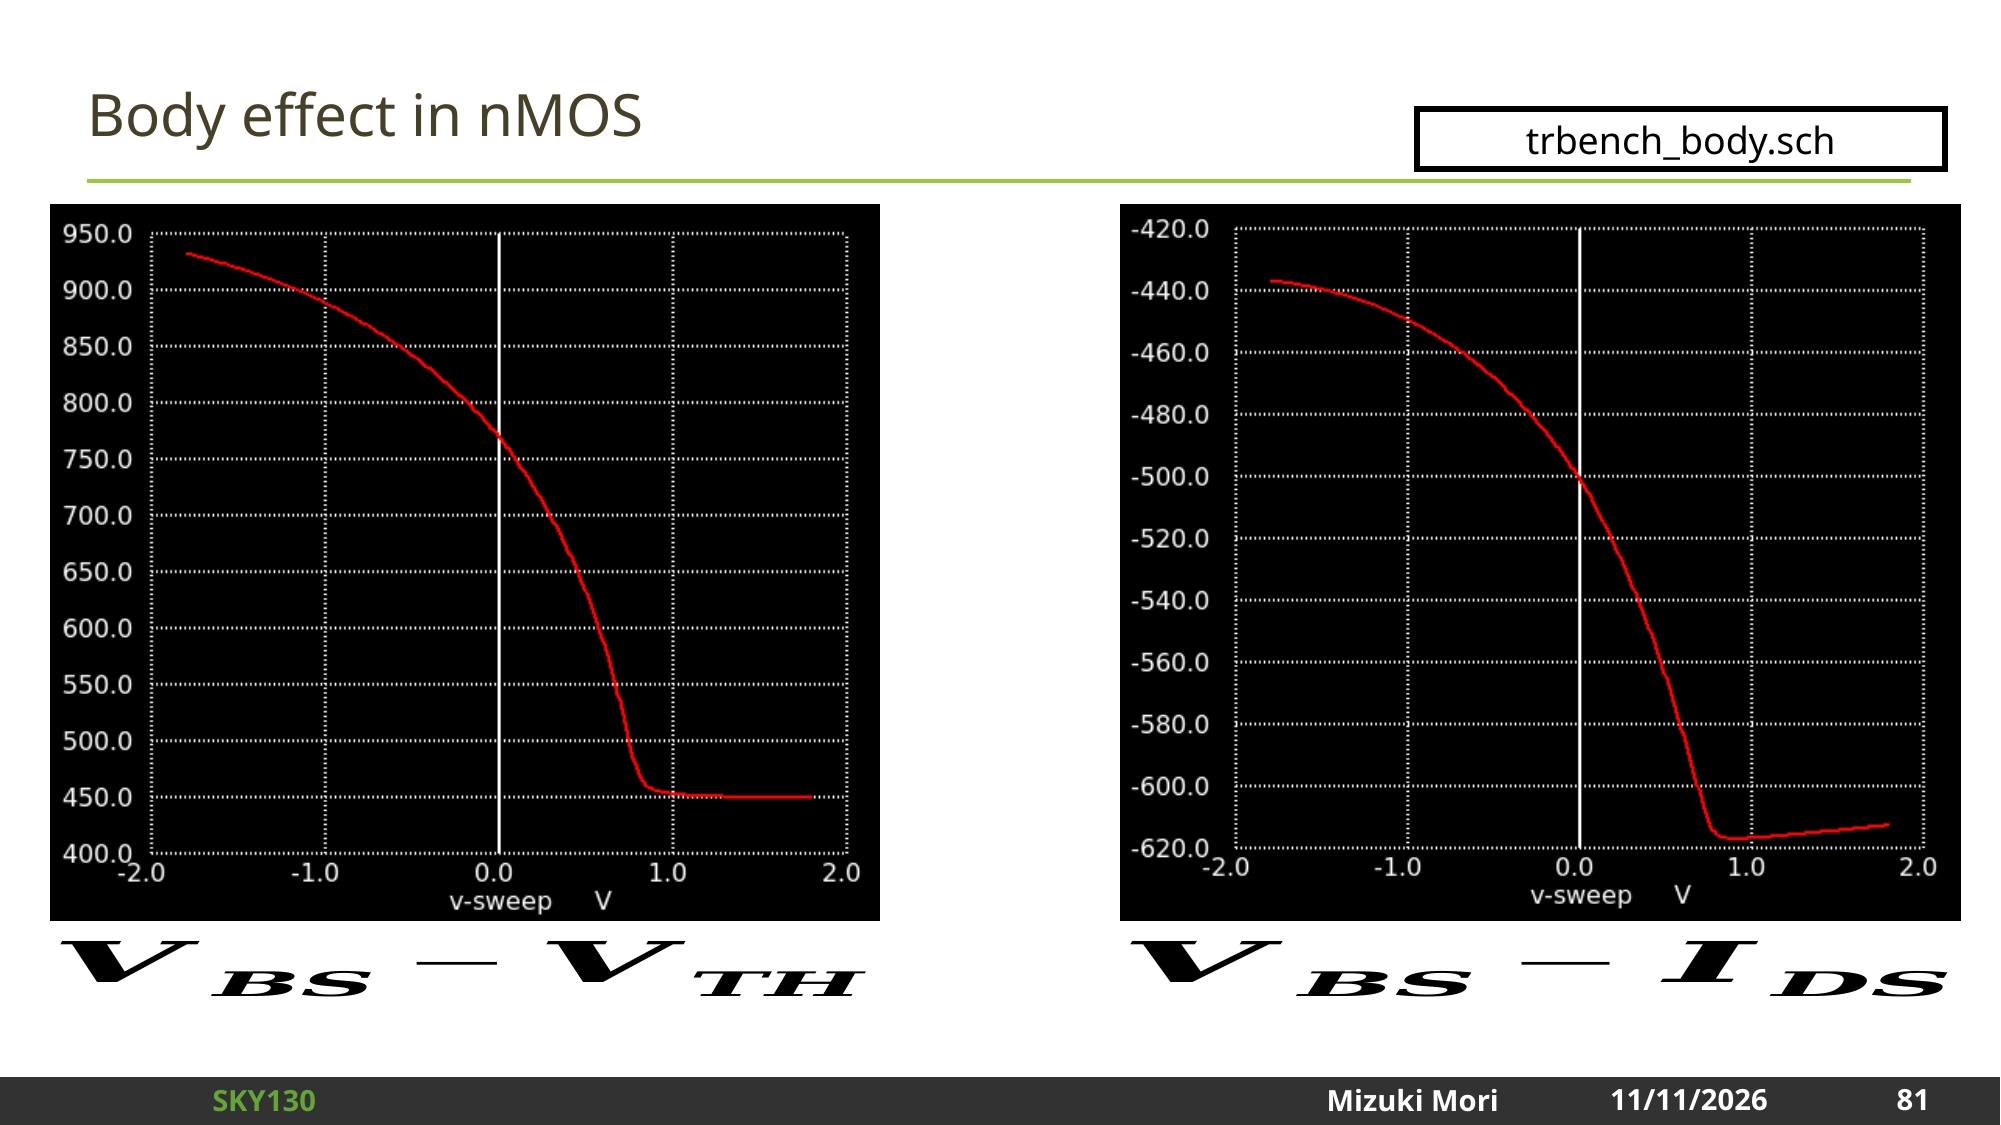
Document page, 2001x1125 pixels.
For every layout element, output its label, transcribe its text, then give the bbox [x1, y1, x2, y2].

picture [1120, 204, 1961, 921]
slide_number 81 [1826, 1076, 2000, 1125]
picture [50, 204, 880, 921]
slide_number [1550, 1077, 1826, 1125]
picture [0, 1077, 1550, 1125]
text_box trbench_body.sch [1416, 108, 1946, 170]
title Body effect in nMOS [72, 70, 1912, 163]
